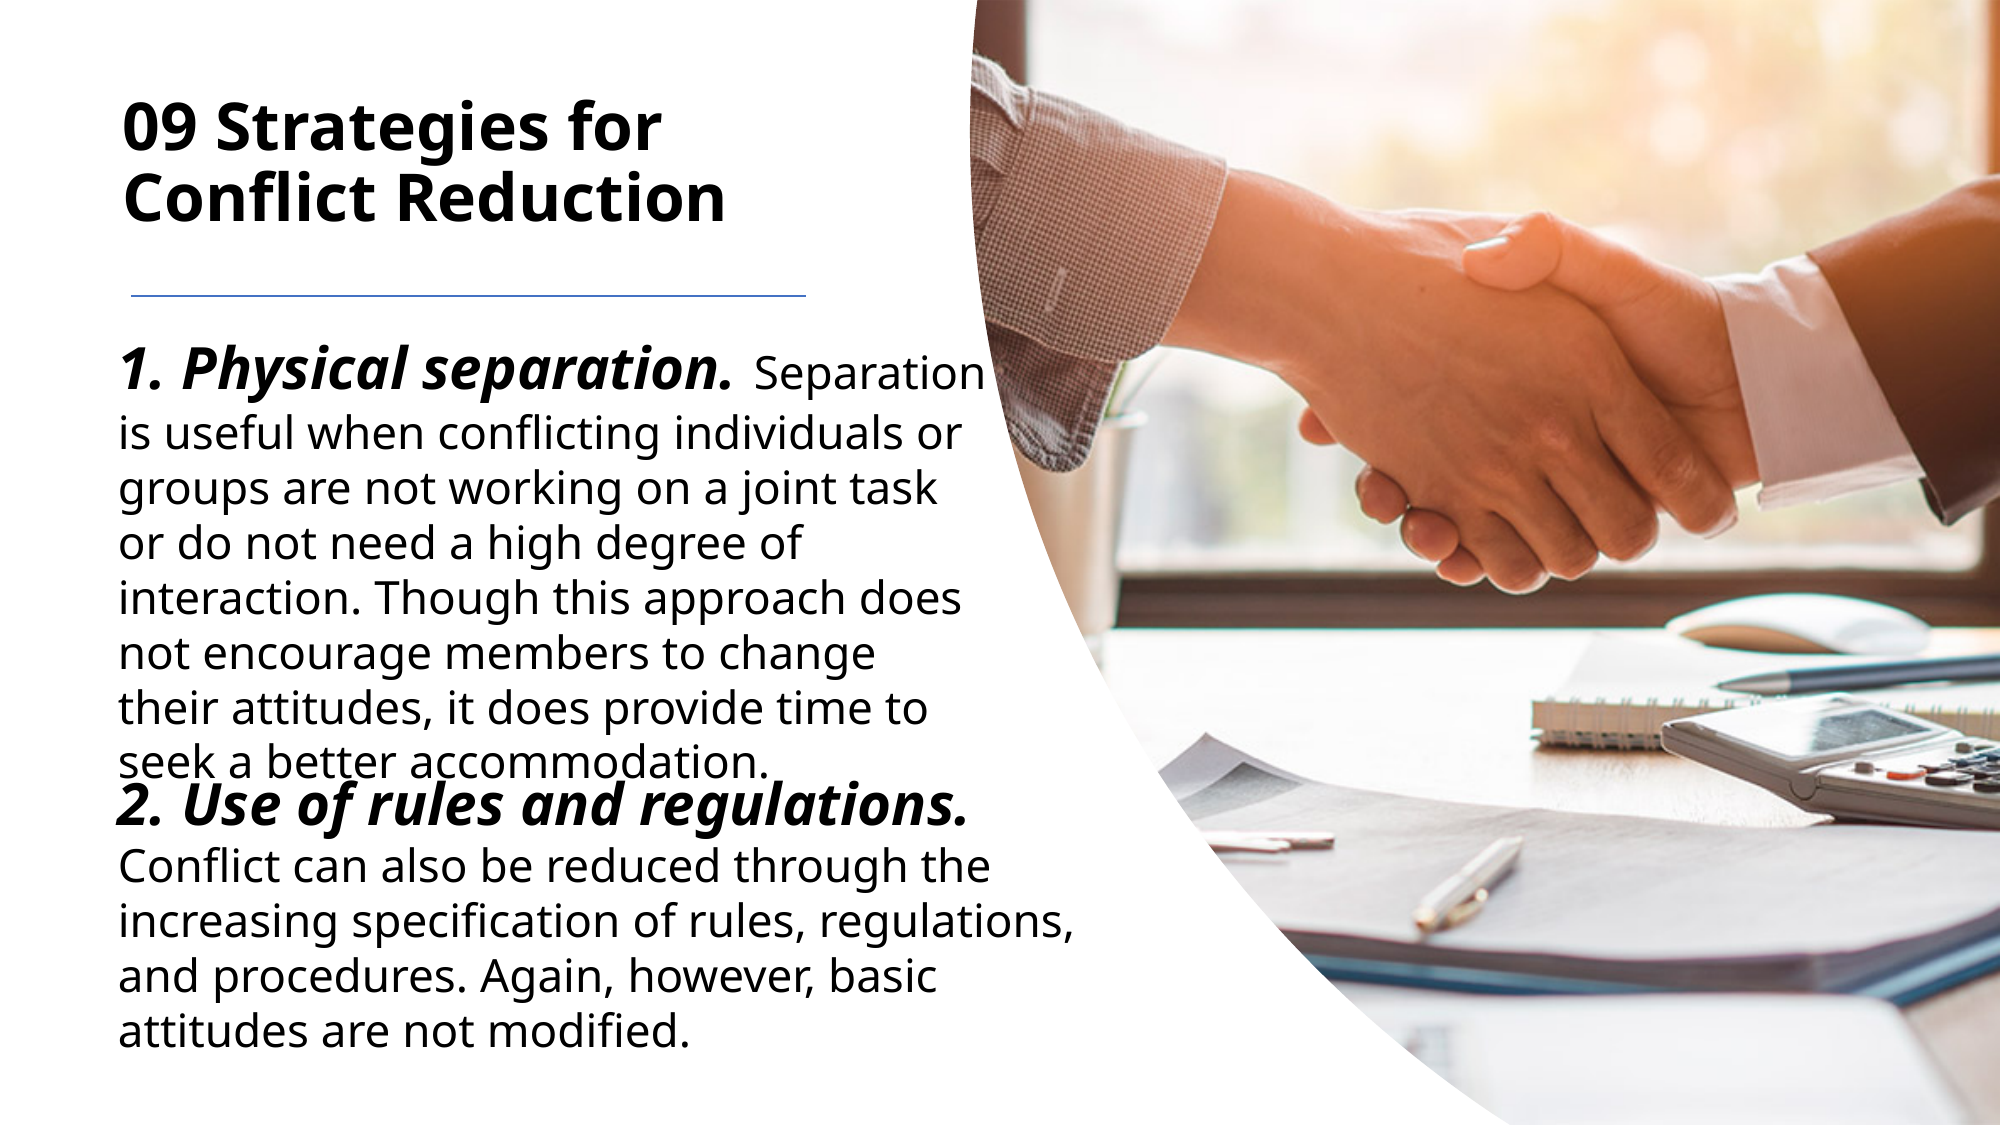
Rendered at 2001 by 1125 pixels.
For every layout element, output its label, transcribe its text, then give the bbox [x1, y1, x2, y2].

text_box 2. Use of rules and regulations. Conflict can also be reduced through the increasing specification of rules, regulations, and procedures. Again, however, basic attitudes are not modified. [87, 759, 969, 1064]
picture [969, 0, 2000, 1125]
text_box 09 Strategies for Conflict Reduction [107, 86, 783, 290]
text_box [0, 0, 969, 1125]
text_box 1. Physical separation. Separation is useful when conflicting individuals or groups are not working on a joint task or do not need a high degree of interaction. Though this approach does not encourage members to change their attitudes, it does provide time to seek a better accommodation. [87, 316, 969, 759]
